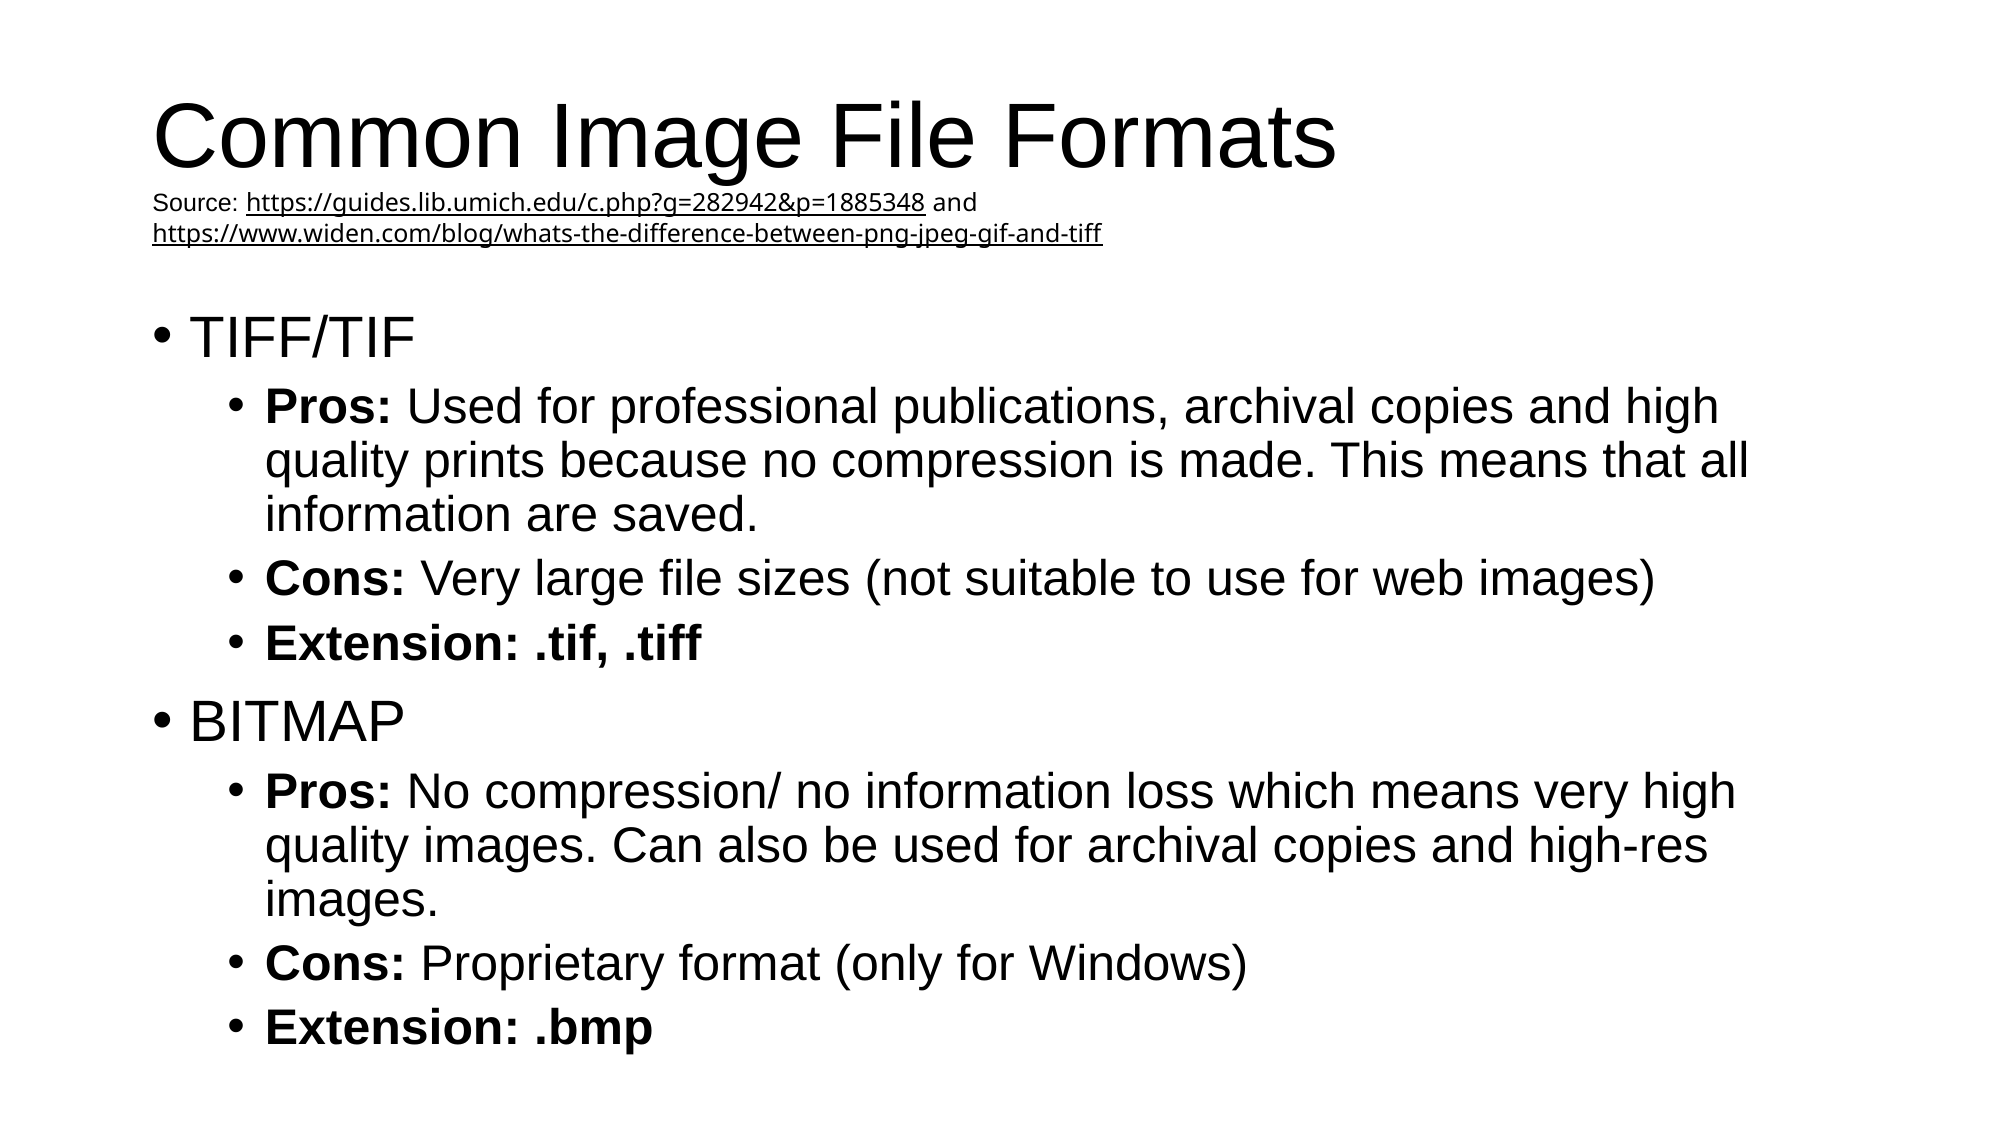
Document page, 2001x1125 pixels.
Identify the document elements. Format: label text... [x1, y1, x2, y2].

list TIFF/TIF Pros: Used for professional publications, archival copies and high quality prints because no compression is made. This means that all information are saved. Cons: Very large file sizes (not suitable to use for web images) Extension: .tif, .tiff BITMAP Pros: No compression/ no information loss which means very high quality images. Can also be used for archival copies and high-res images. Cons: Proprietary format (only for Windows) Extension: .bmp [137, 299, 1863, 1083]
title Common Image File Formats Source: https://guides.lib.umich.edu/c.php?g=282942&p=1885348 and https://www.widen.com/blog/whats-the-difference-between-png-jpeg-gif-and-tiff [137, 59, 1863, 278]
